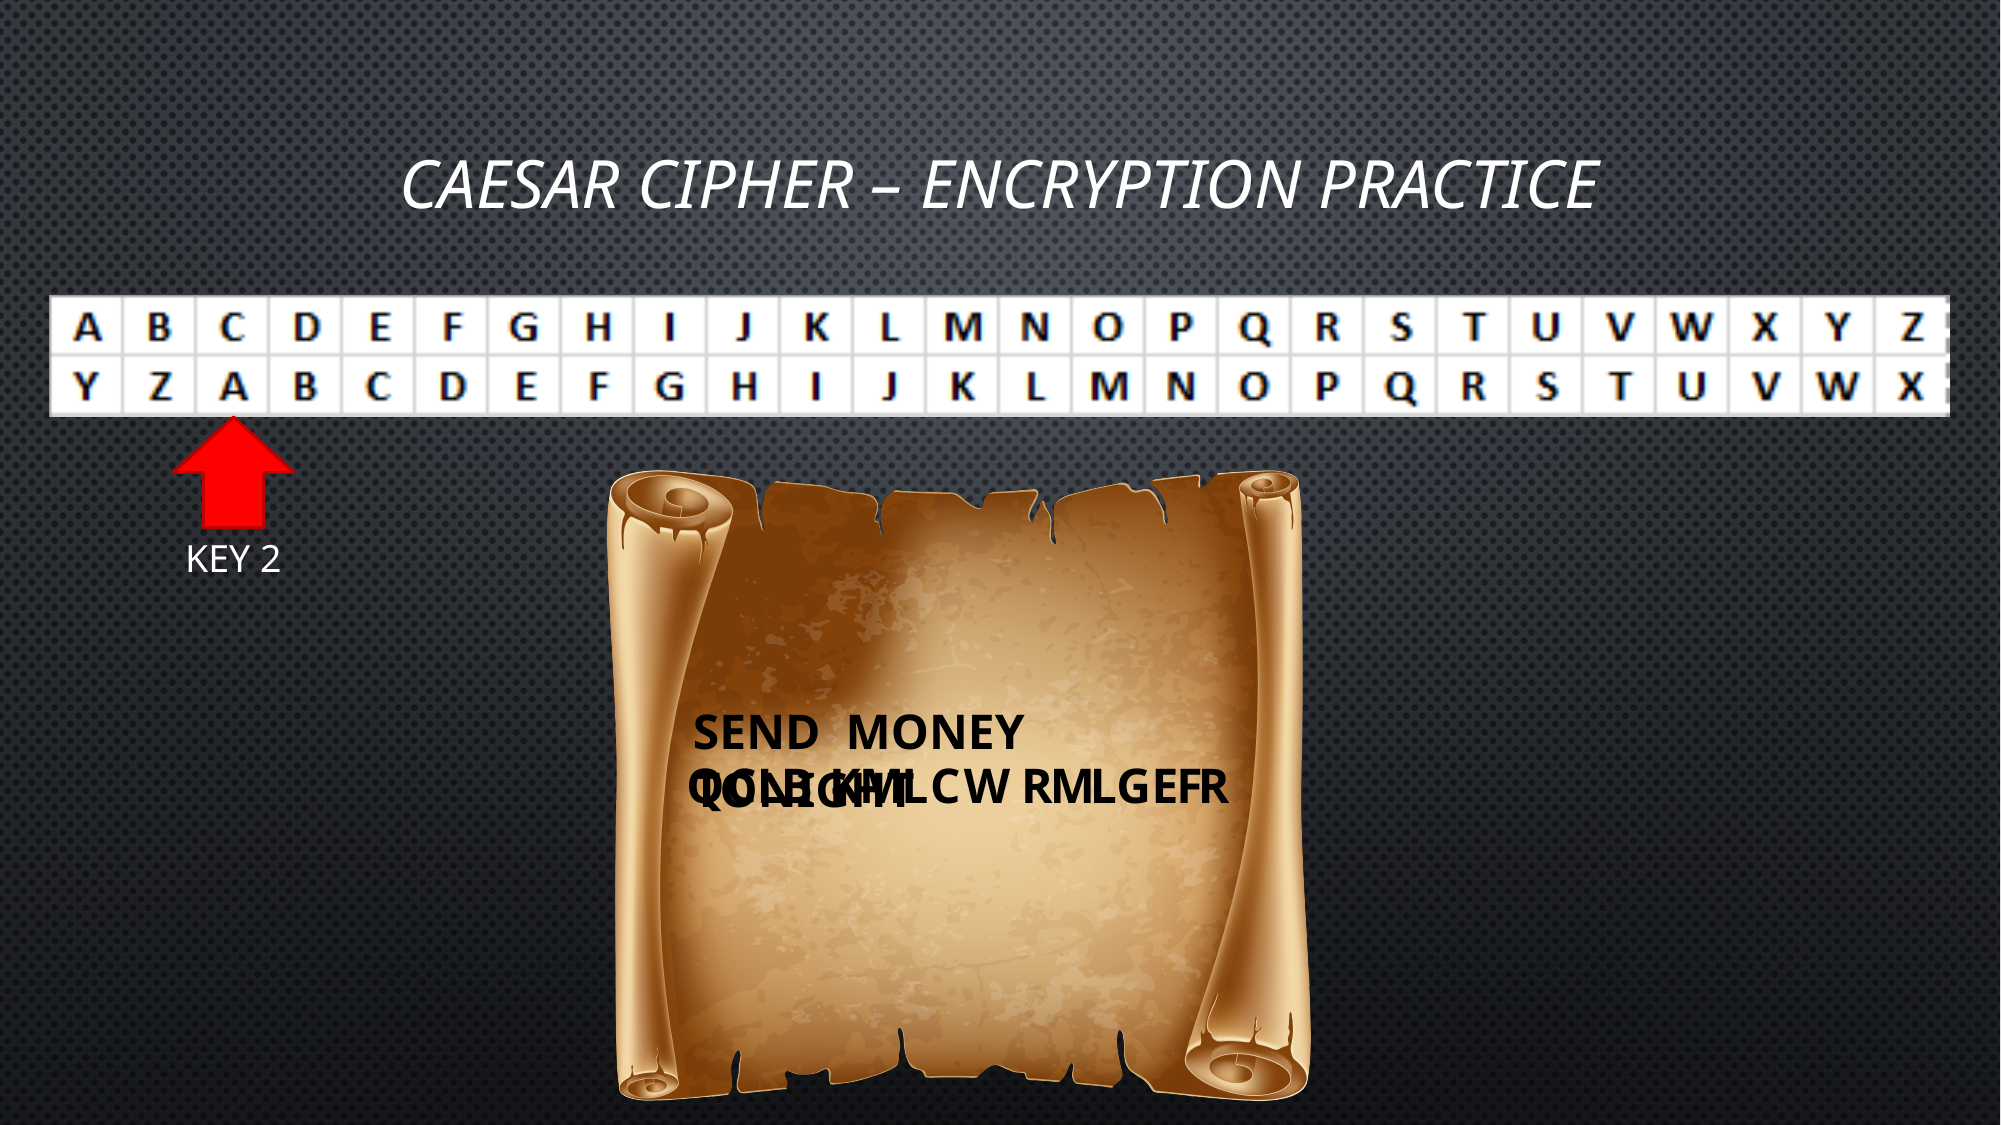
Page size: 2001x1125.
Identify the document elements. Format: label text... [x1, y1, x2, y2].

picture [584, 451, 1334, 1119]
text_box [169, 416, 298, 589]
title CAESAR CIPHER – encryption practice [187, 99, 1813, 264]
picture [49, 295, 1951, 418]
